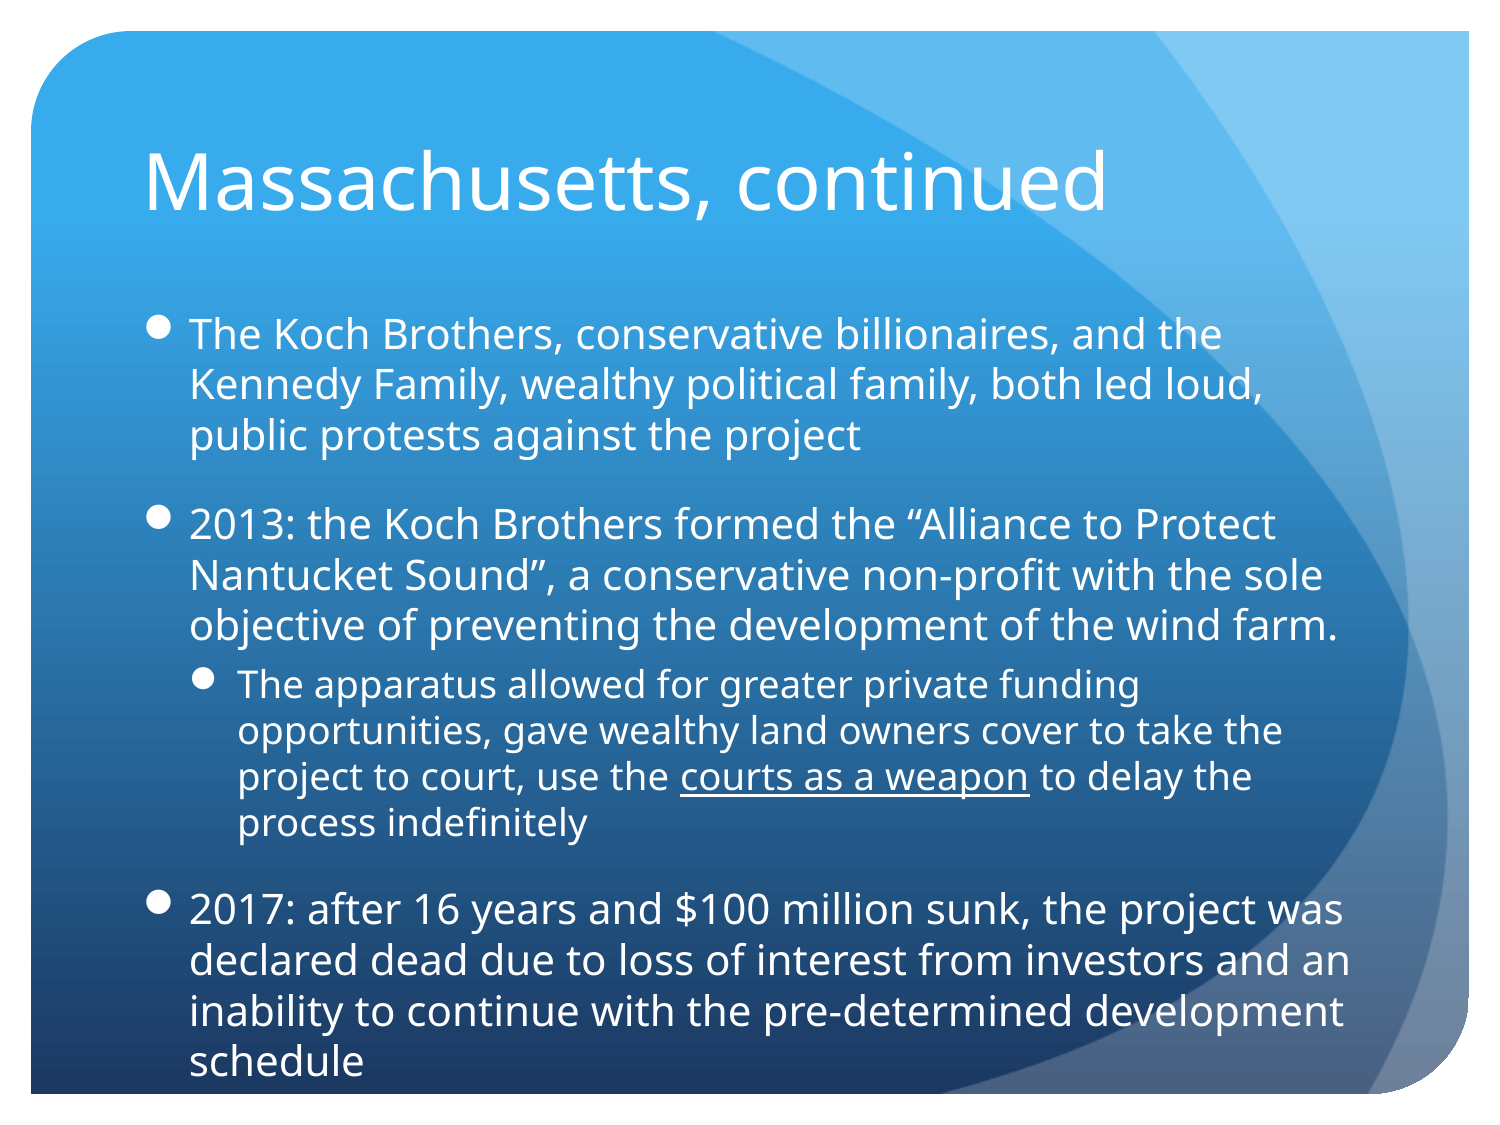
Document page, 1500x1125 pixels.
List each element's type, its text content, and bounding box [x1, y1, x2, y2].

list The Koch Brothers, conservative billionaires, and the Kennedy Family, wealthy political family, both led loud, public protests against the project 2013: the Koch Brothers formed the “Alliance to Protect Nantucket Sound”, a conservative non-profit with the sole objective of preventing the development of the wind farm. The apparatus allowed for greater private funding opportunities, gave wealthy land owners cover to take the project to court, use the courts as a weapon to delay the process indefinitely 2017: after 16 years and $100 million sunk, the project was declared dead due to loss of interest from investors and an inability to continue with the pre-determined development schedule [127, 299, 1372, 1097]
picture [24, 30, 1473, 1094]
title Massachusetts, continued [127, 62, 1372, 234]
